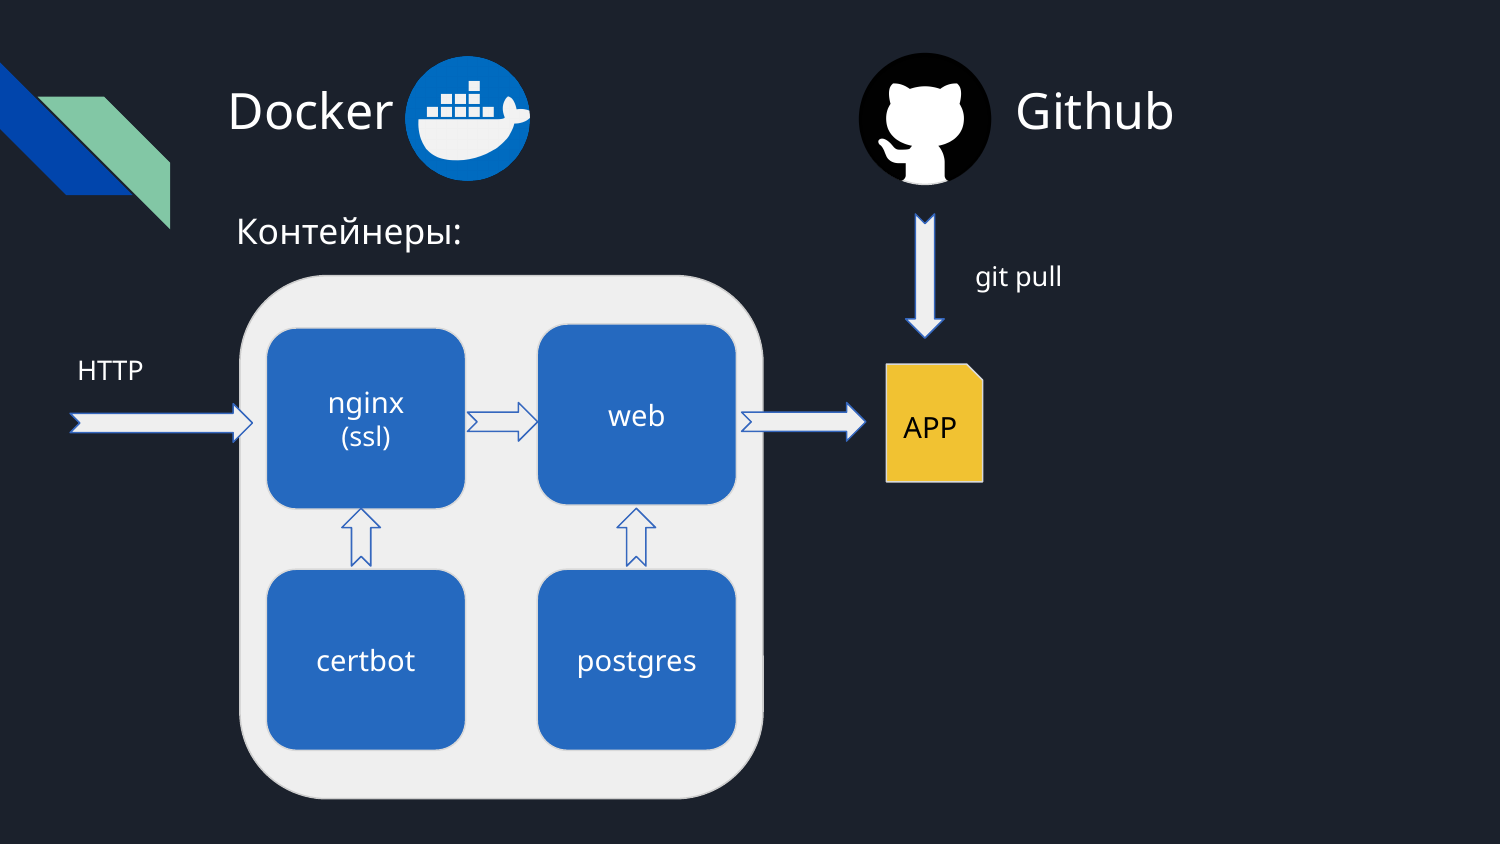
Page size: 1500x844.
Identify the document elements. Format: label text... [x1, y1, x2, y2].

text_box [239, 275, 763, 799]
text_box [741, 402, 866, 442]
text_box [856, 50, 994, 189]
text_box Docker [212, 64, 399, 167]
text_box [70, 403, 253, 443]
picture [404, 55, 530, 181]
text_box APP [886, 364, 983, 482]
text_box HTTP [62, 338, 213, 401]
text_box Контейнеры: [220, 194, 502, 262]
text_box Github [1000, 64, 1226, 167]
text_box git pull [959, 244, 1111, 307]
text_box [266, 323, 737, 751]
text_box [905, 213, 945, 339]
